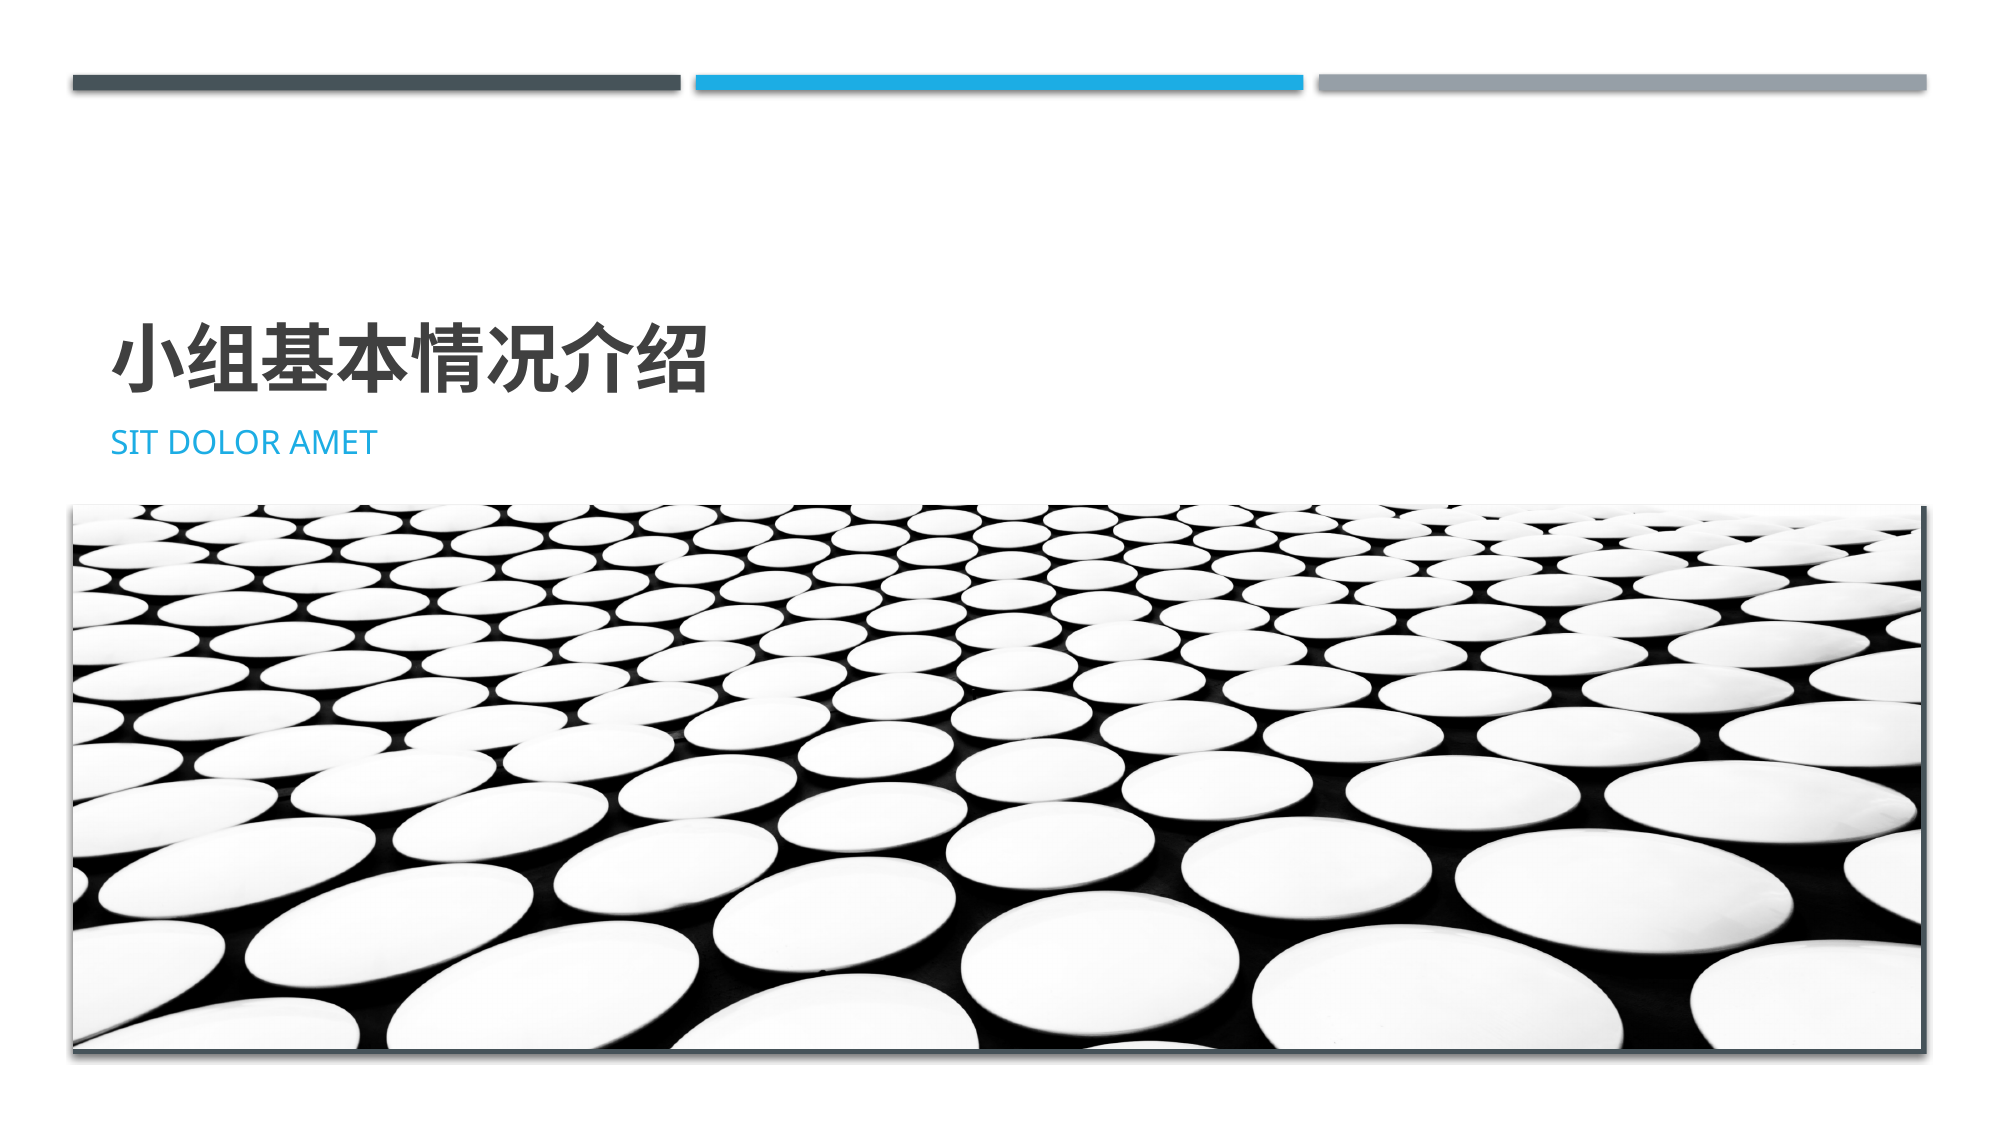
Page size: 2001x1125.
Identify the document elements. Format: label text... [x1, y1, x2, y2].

title 小组基本情况介绍 [95, 167, 1899, 409]
picture [72, 504, 1922, 1050]
subtitle Sit Dolor Amet [95, 409, 1899, 487]
